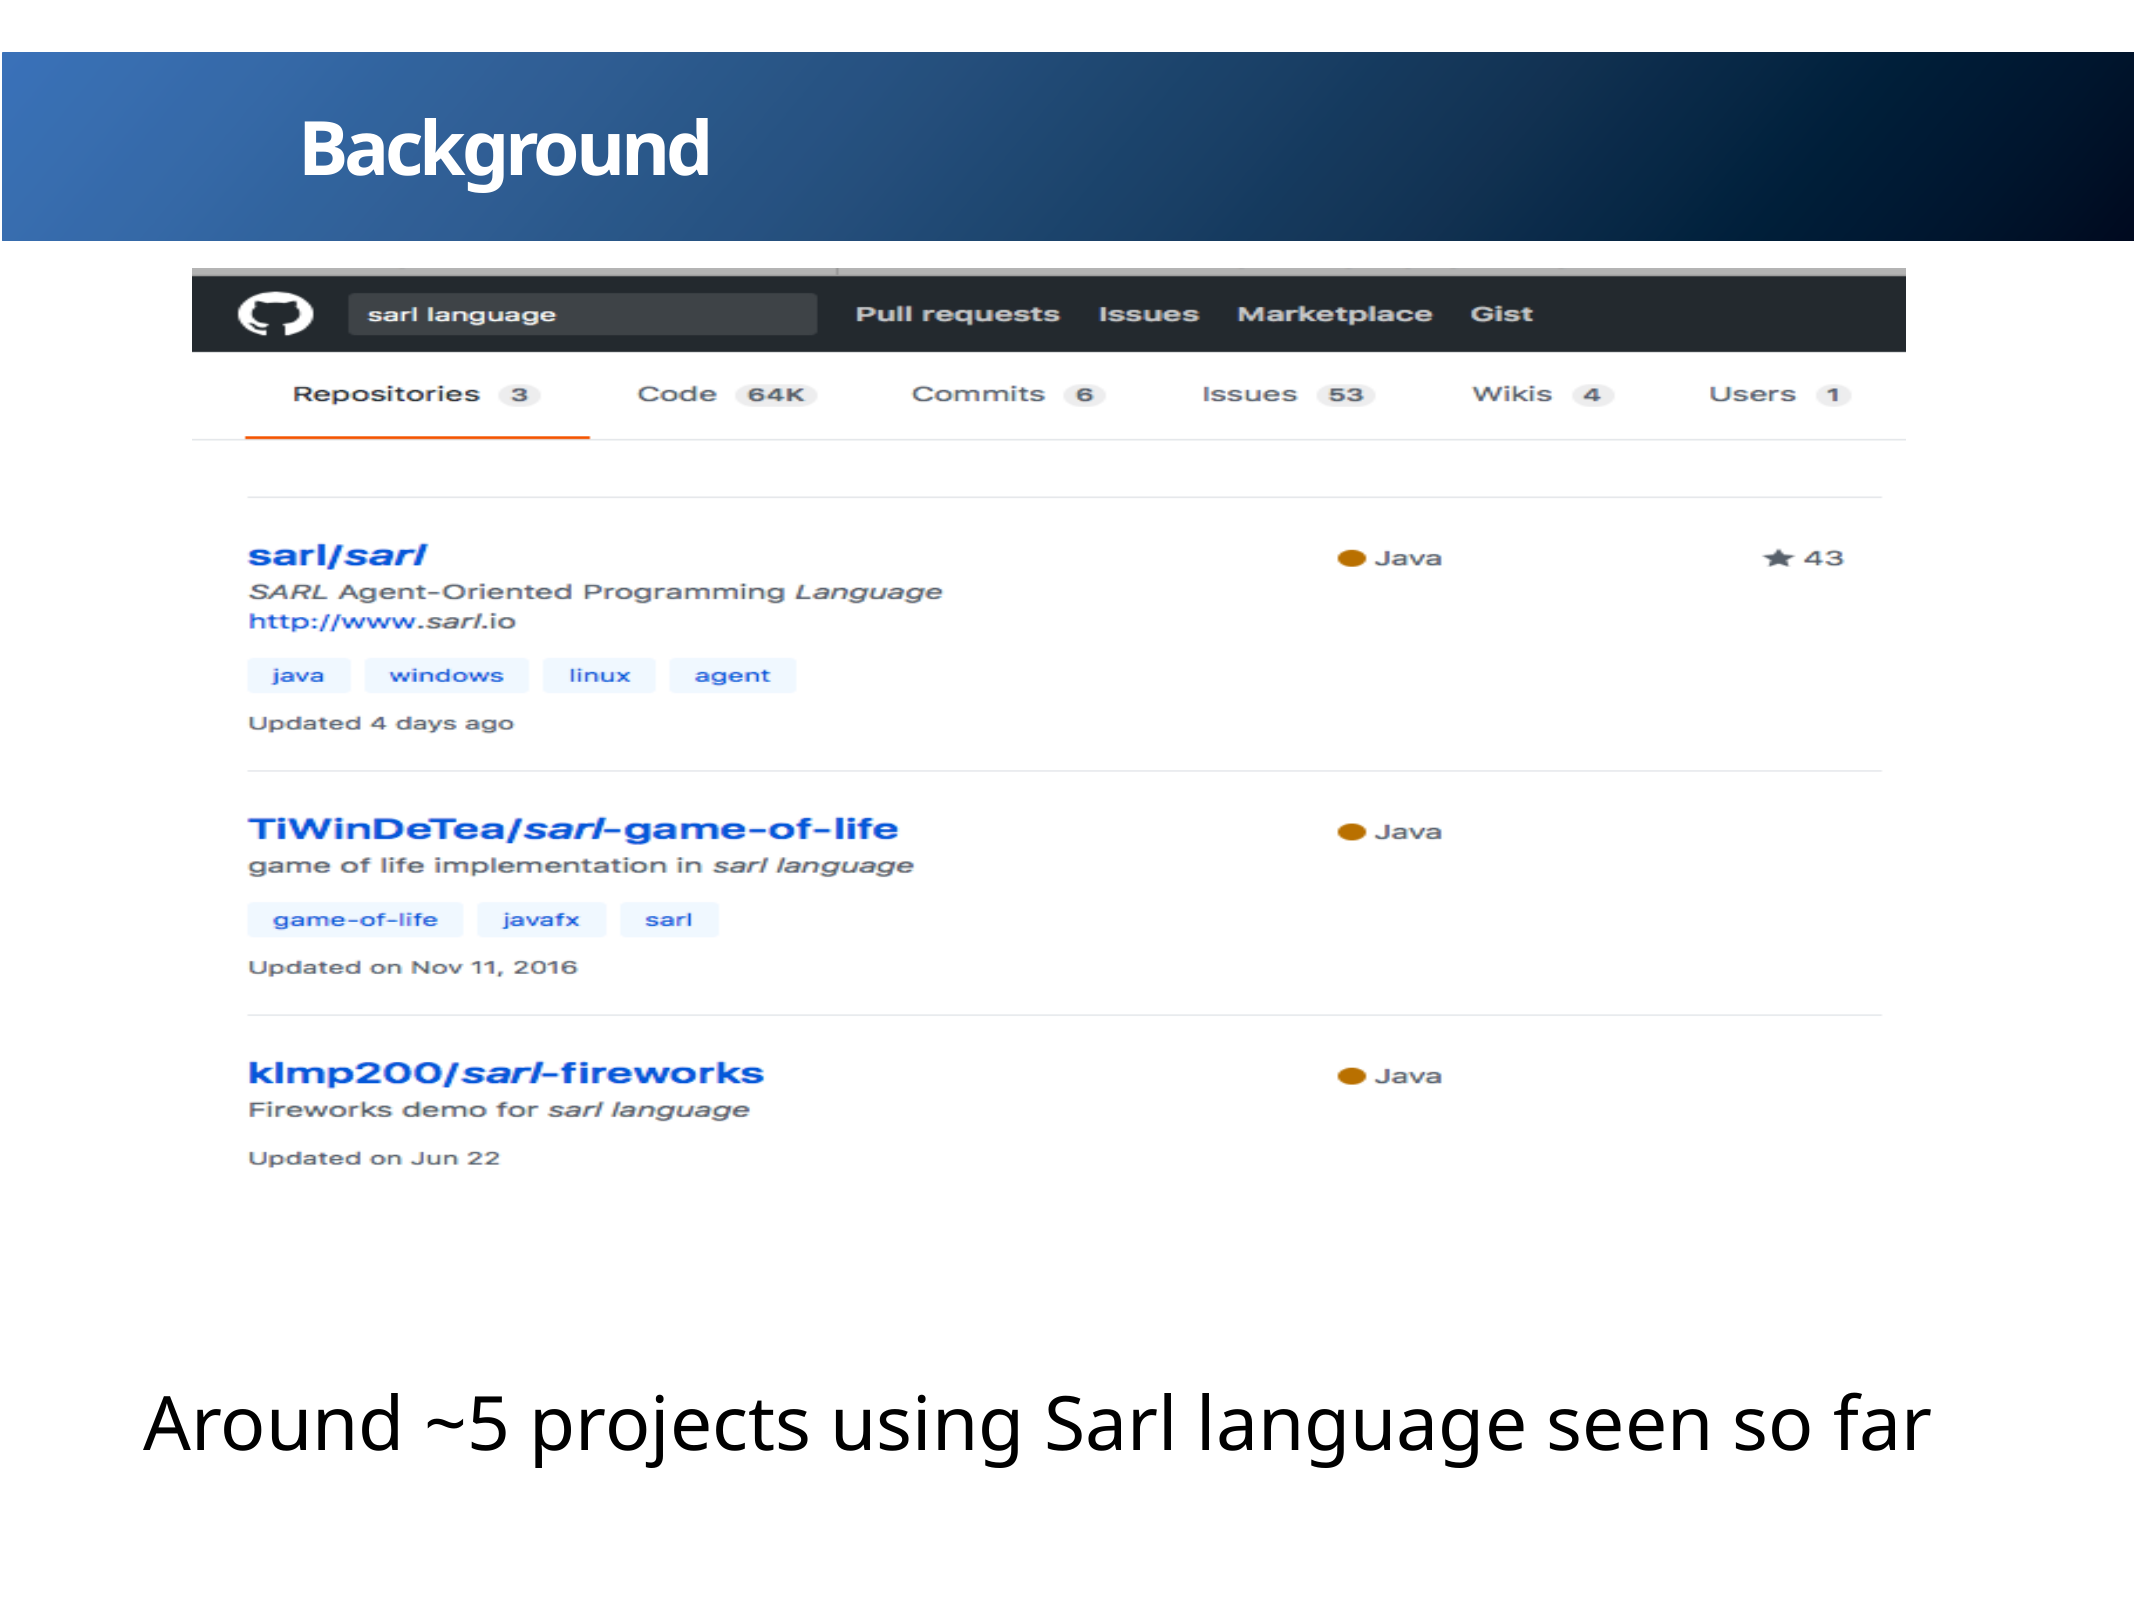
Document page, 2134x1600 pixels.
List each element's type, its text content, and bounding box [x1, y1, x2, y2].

text_box [2, 52, 2134, 241]
text_box Around ~5 projects using Sarl language seen so far [135, 1367, 1943, 1475]
picture [192, 268, 1906, 1250]
text_box Background [283, 93, 729, 198]
